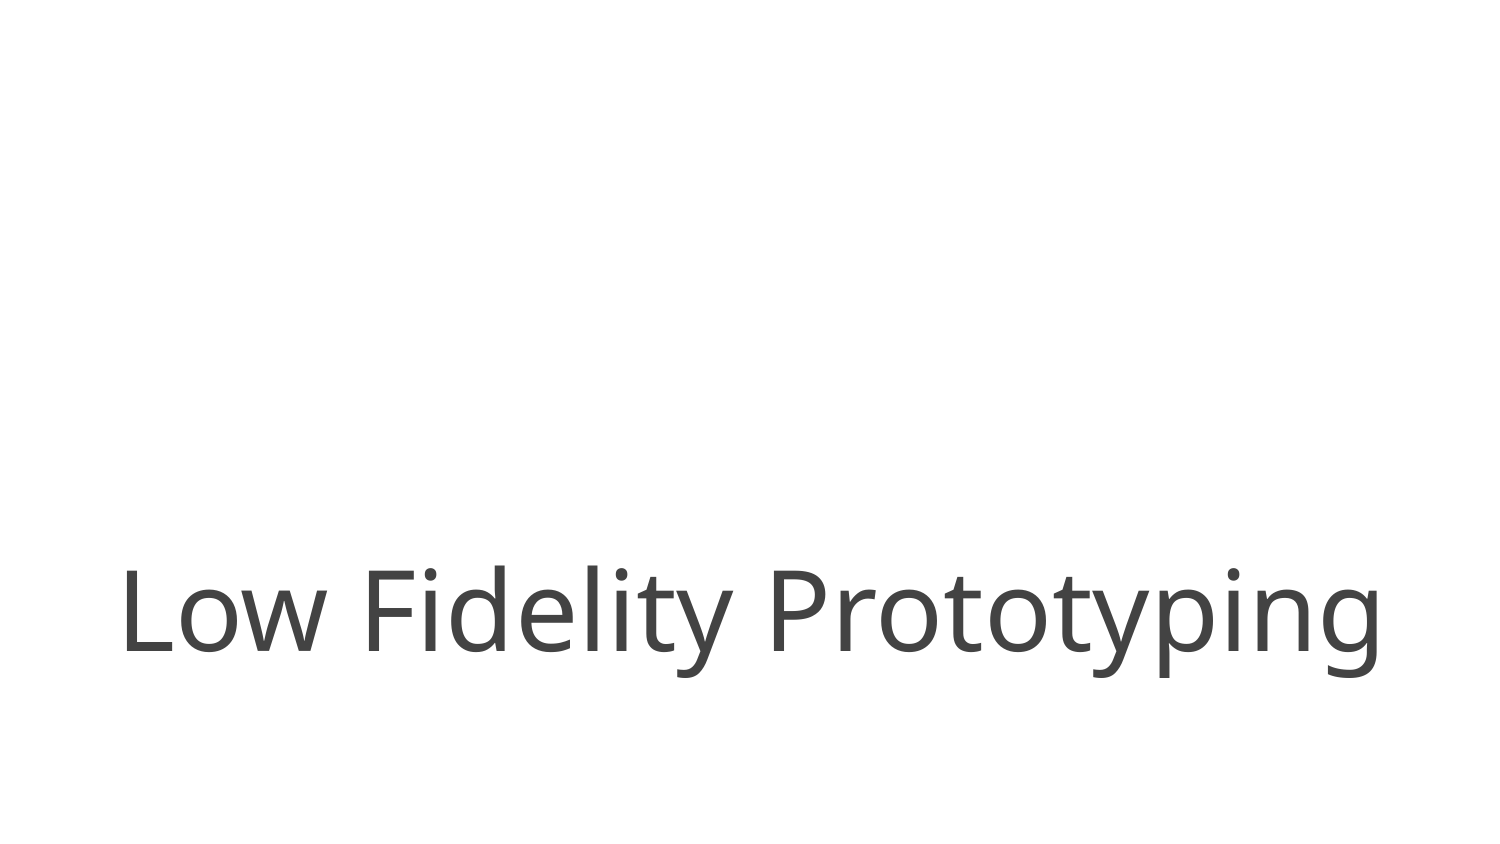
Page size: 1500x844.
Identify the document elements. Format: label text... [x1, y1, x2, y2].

title Low Fidelity Prototyping [105, 549, 1411, 697]
